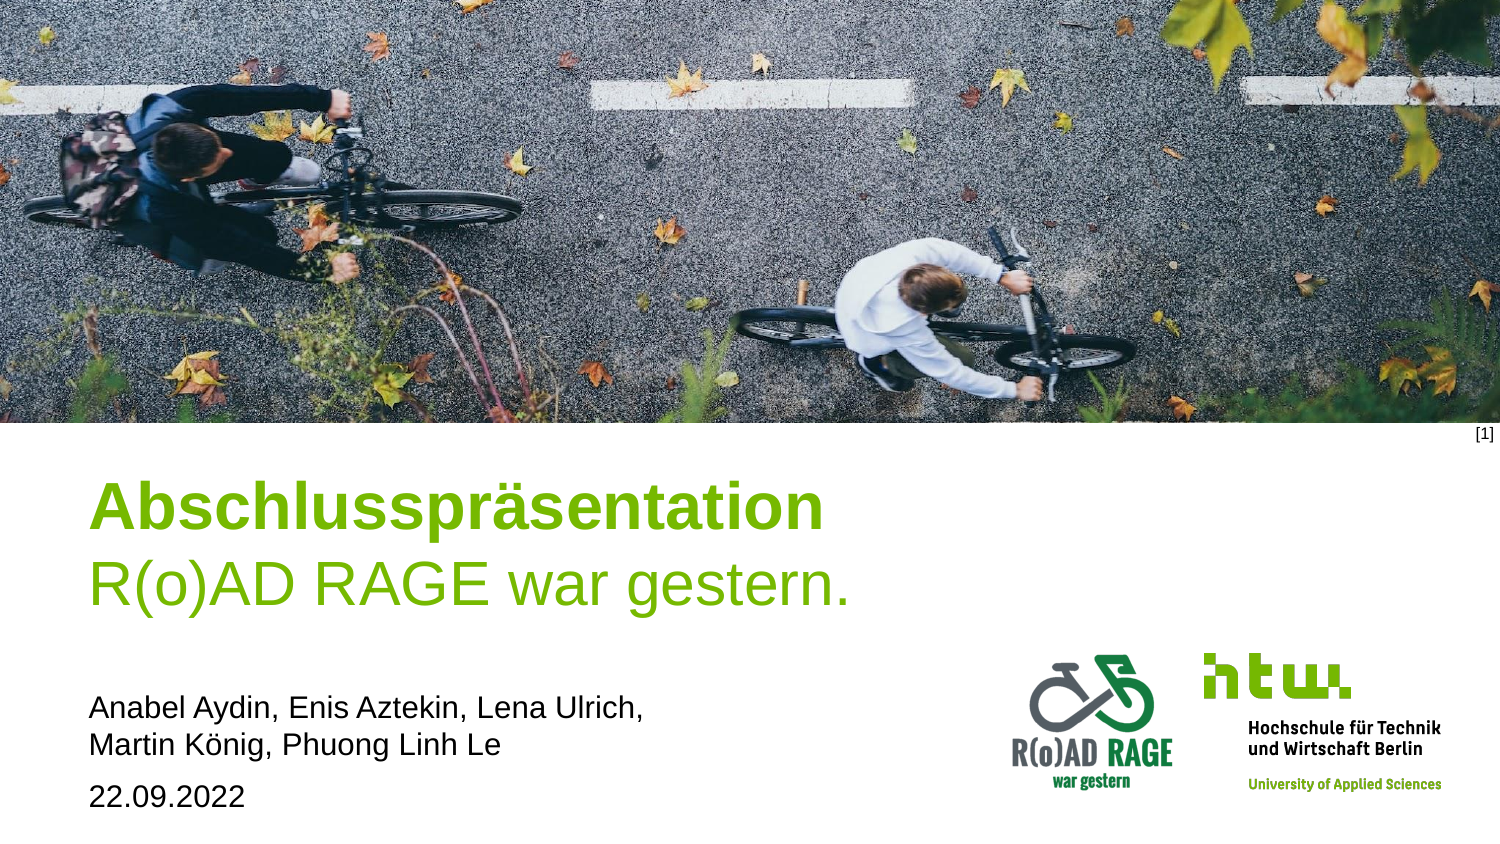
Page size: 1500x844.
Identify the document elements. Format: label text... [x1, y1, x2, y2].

picture [1003, 650, 1185, 796]
text_box [1] [1460, 431, 1500, 453]
subtitle R(o)AD RAGE war gestern. [88, 538, 945, 640]
title Abschlusspräsentation [88, 457, 1178, 599]
list Anabel Aydin, Enis Aztekin, Lena Ulrich, Martin König, Phuong Linh Le 22.09.2022 [88, 687, 956, 788]
picture [1204, 653, 1441, 792]
picture [0, 0, 1500, 423]
